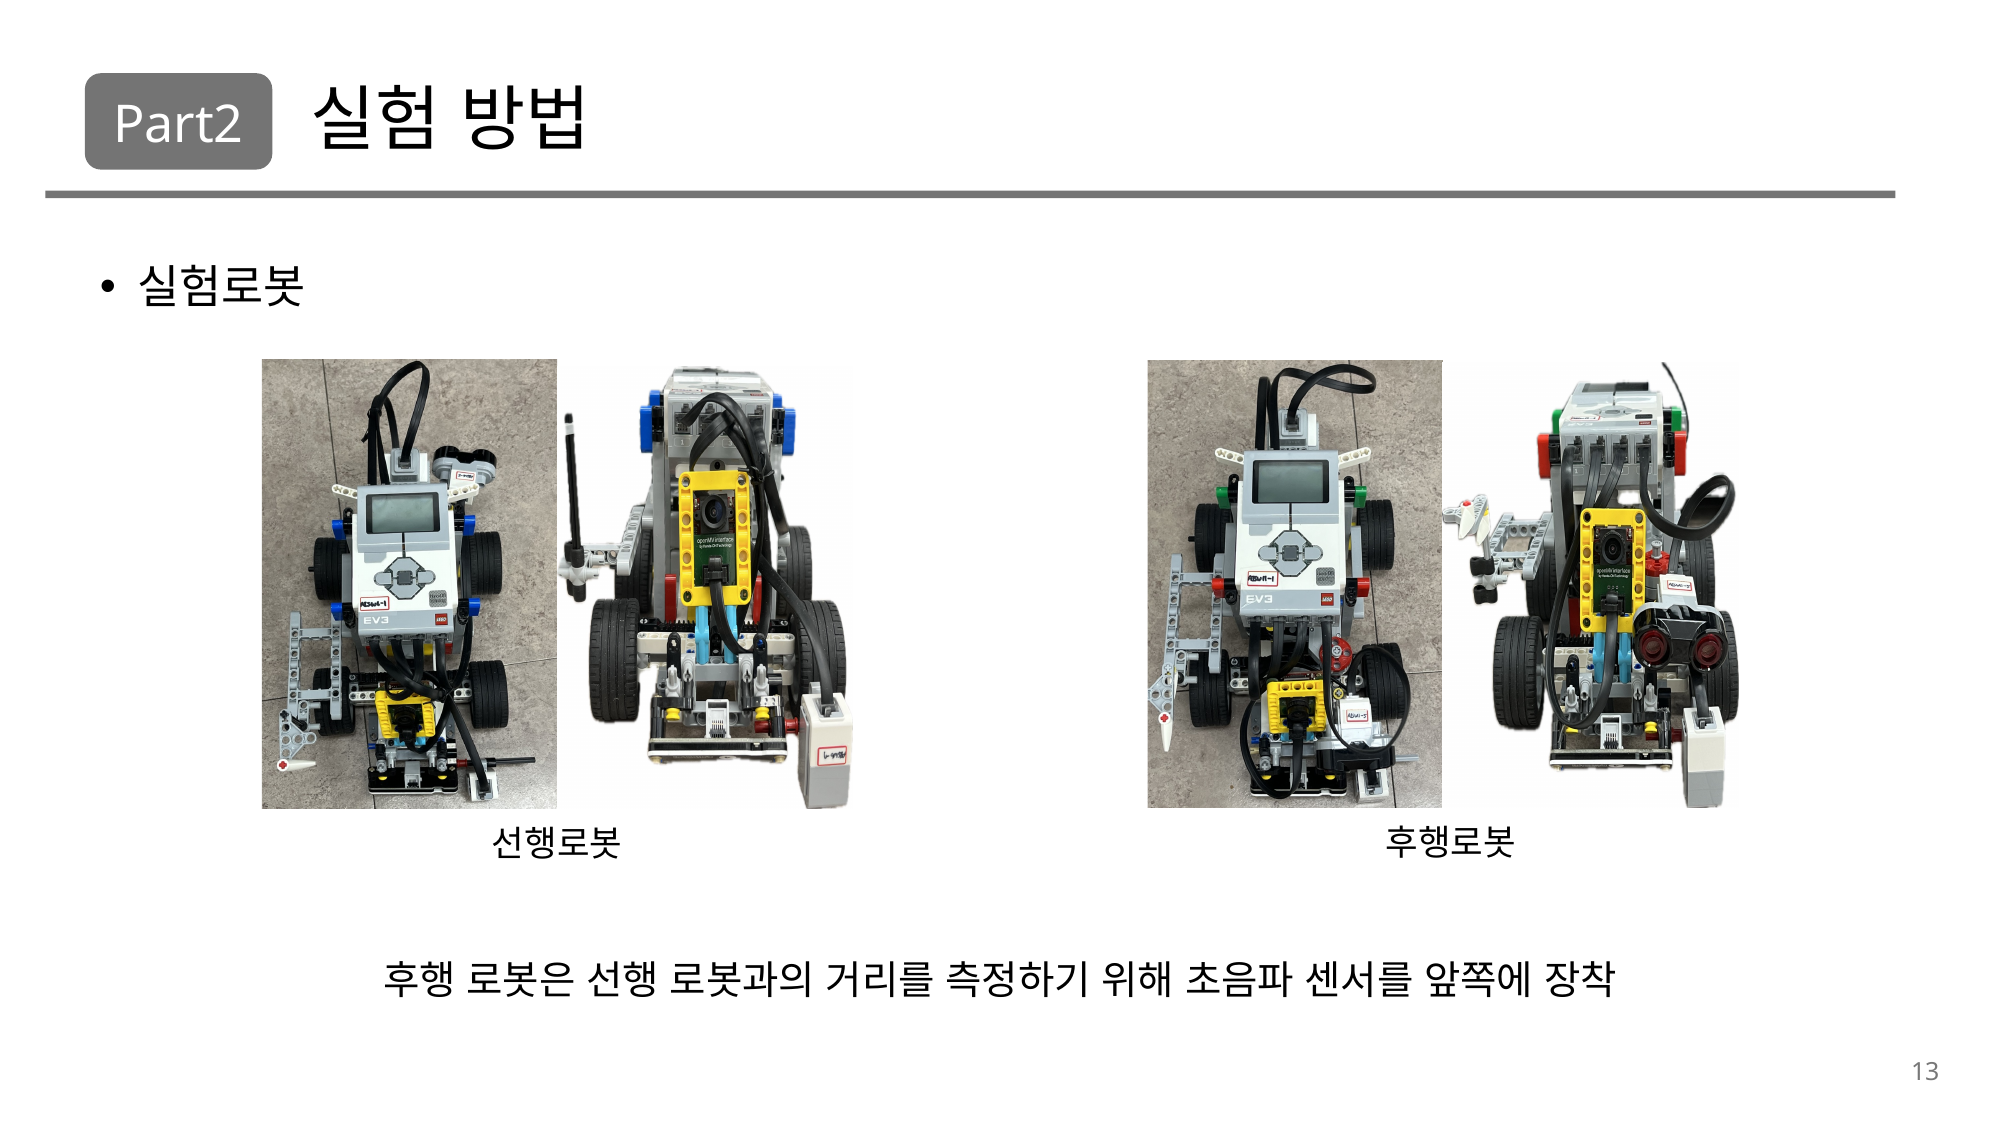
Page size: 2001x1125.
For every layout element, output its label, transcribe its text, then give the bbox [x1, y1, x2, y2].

text_box 후행로봇 [950, 812, 1951, 870]
slide_number 13 [1504, 1042, 1955, 1103]
title 실험 방법 [295, 73, 1955, 170]
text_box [261, 359, 1739, 809]
text_box 후행 로봇은 선행 로봇과의 거리를 측정하기 위해 초음파 센서를 앞쪽에 장착 [352, 947, 1648, 1010]
text_box Part2 [83, 71, 274, 172]
text_box 선행로봇 [57, 813, 1057, 871]
list 실험로봇 [84, 256, 1955, 1103]
